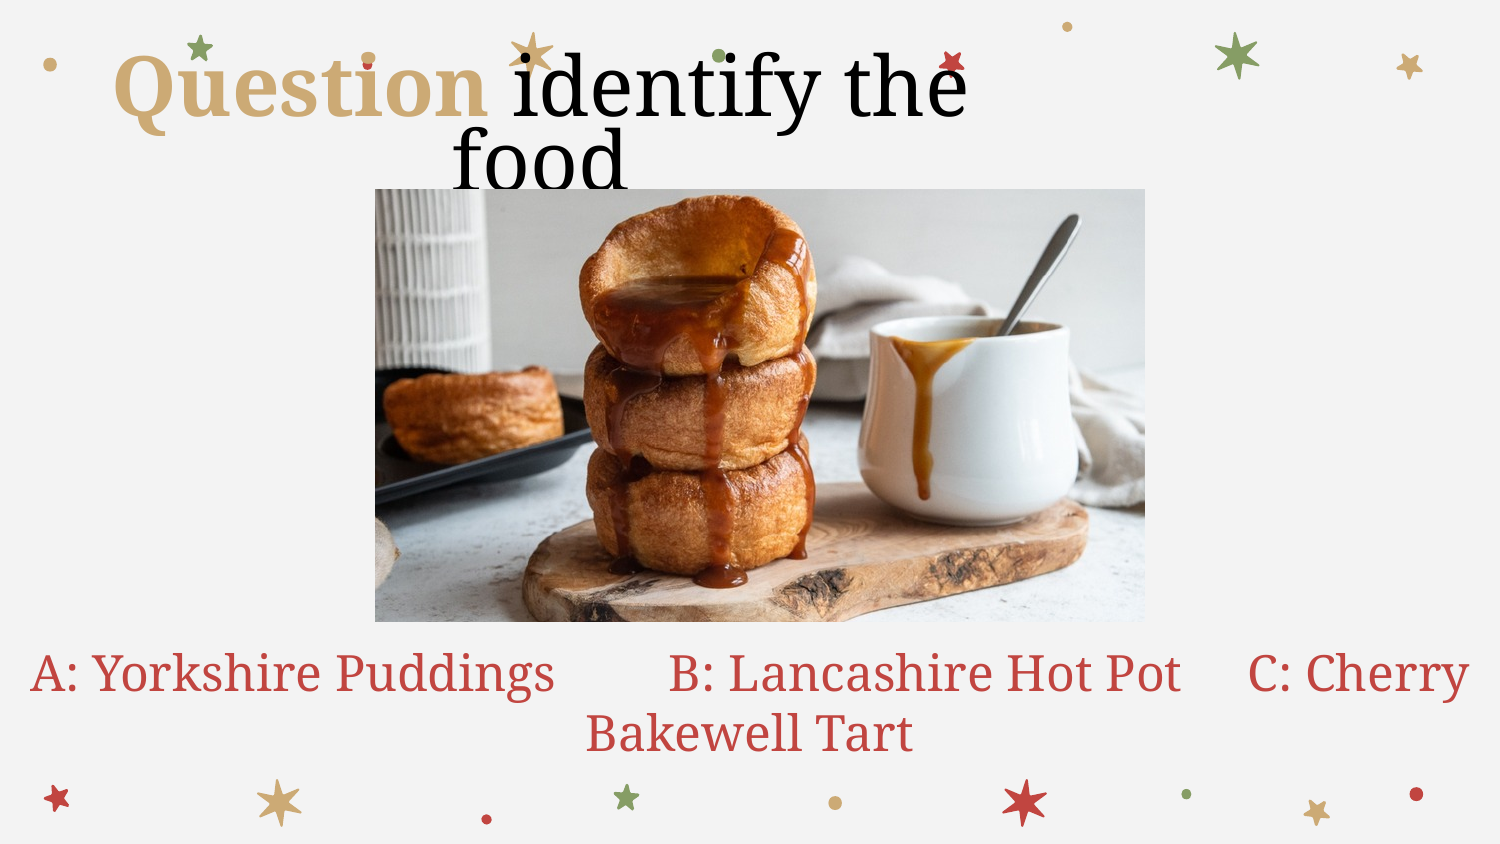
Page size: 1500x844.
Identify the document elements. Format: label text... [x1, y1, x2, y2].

picture [374, 189, 1145, 623]
text_box A: Yorkshire Puddings B: Lancashire Hot Pot C: Cherry Bakewell Tart [0, 632, 1500, 771]
title Question identify the food [0, 72, 1082, 190]
